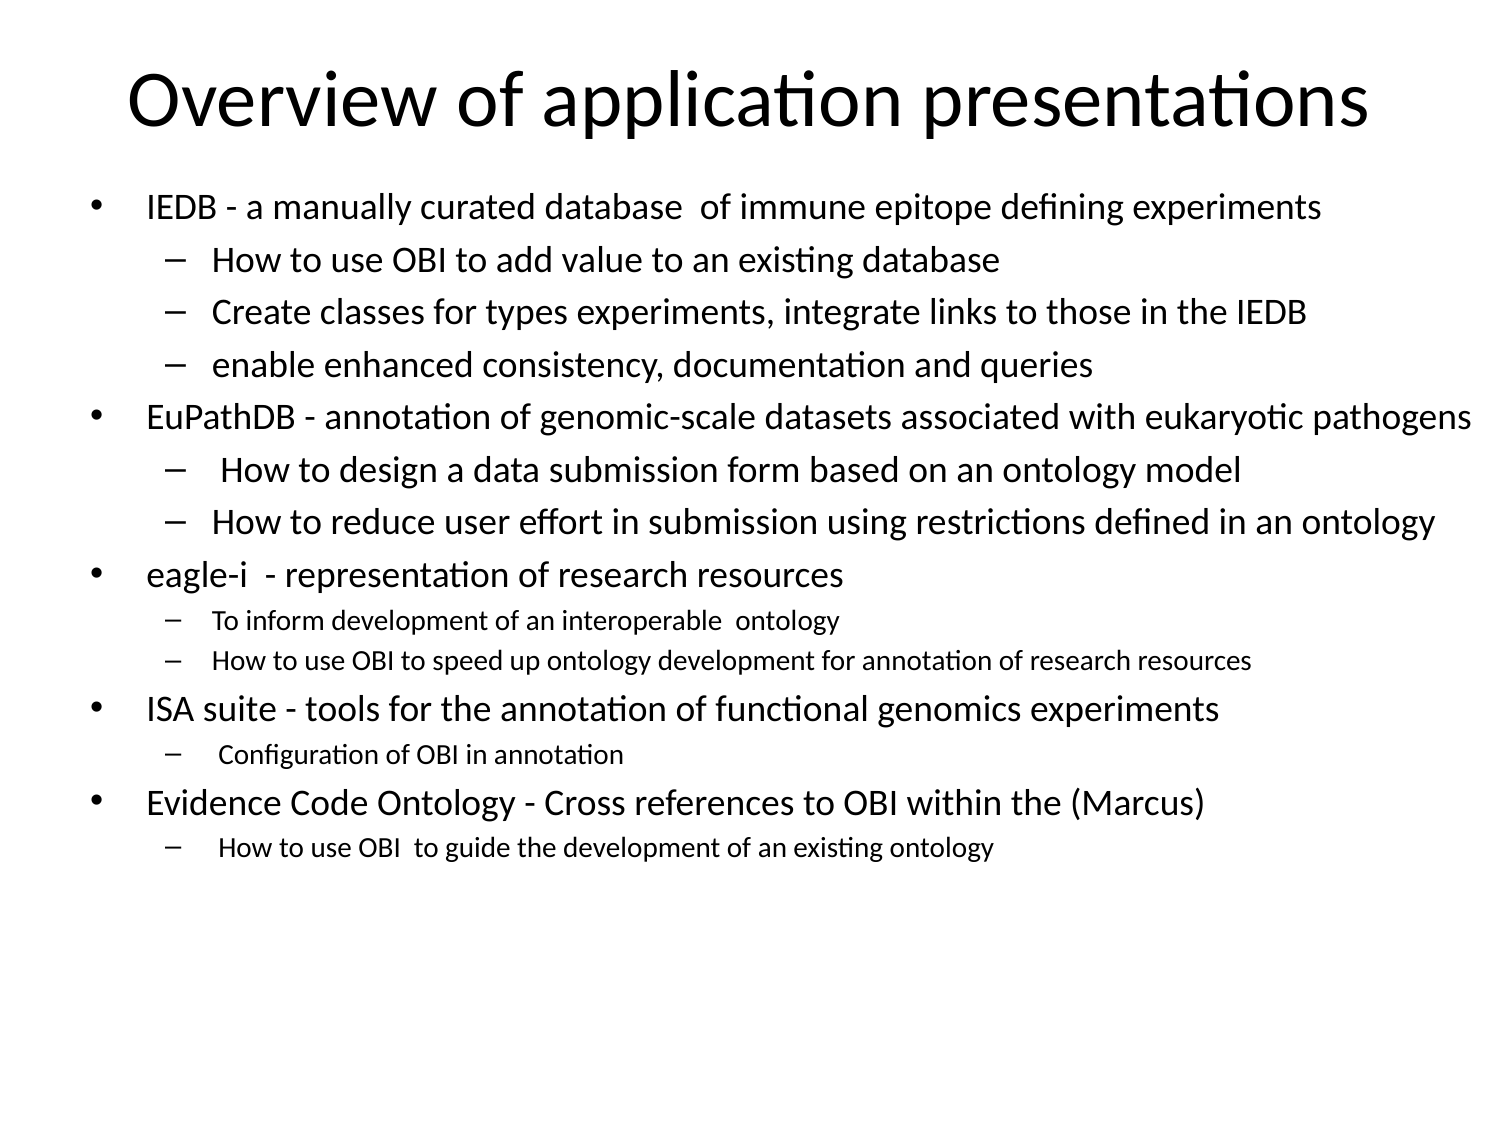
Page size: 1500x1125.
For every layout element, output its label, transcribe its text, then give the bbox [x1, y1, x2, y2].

title Overview of application presentations [75, 0, 1425, 174]
list IEDB - a manually curated database of immune epitope defining experiments How to use OBI to add value to an existing database Create classes for types experiments, integrate links to those in the IEDB enable enhanced consistency, documentation and queries EuPathDB - annotation of genomic-scale datasets associated with eukaryotic pathogens How to design a data submission form based on an ontology model How to reduce user effort in submission using restrictions defined in an ontology eagle-i - representation of research resources To inform development of an interoperable ontology How to use OBI to speed up ontology development for annotation of research resources ISA suite - tools for the annotation of functional genomics experiments Configuration of OBI in annotation Evidence Code Ontology - Cross references to OBI within the (Marcus) How to use OBI to guide the development of an existing ontology [75, 174, 1500, 918]
